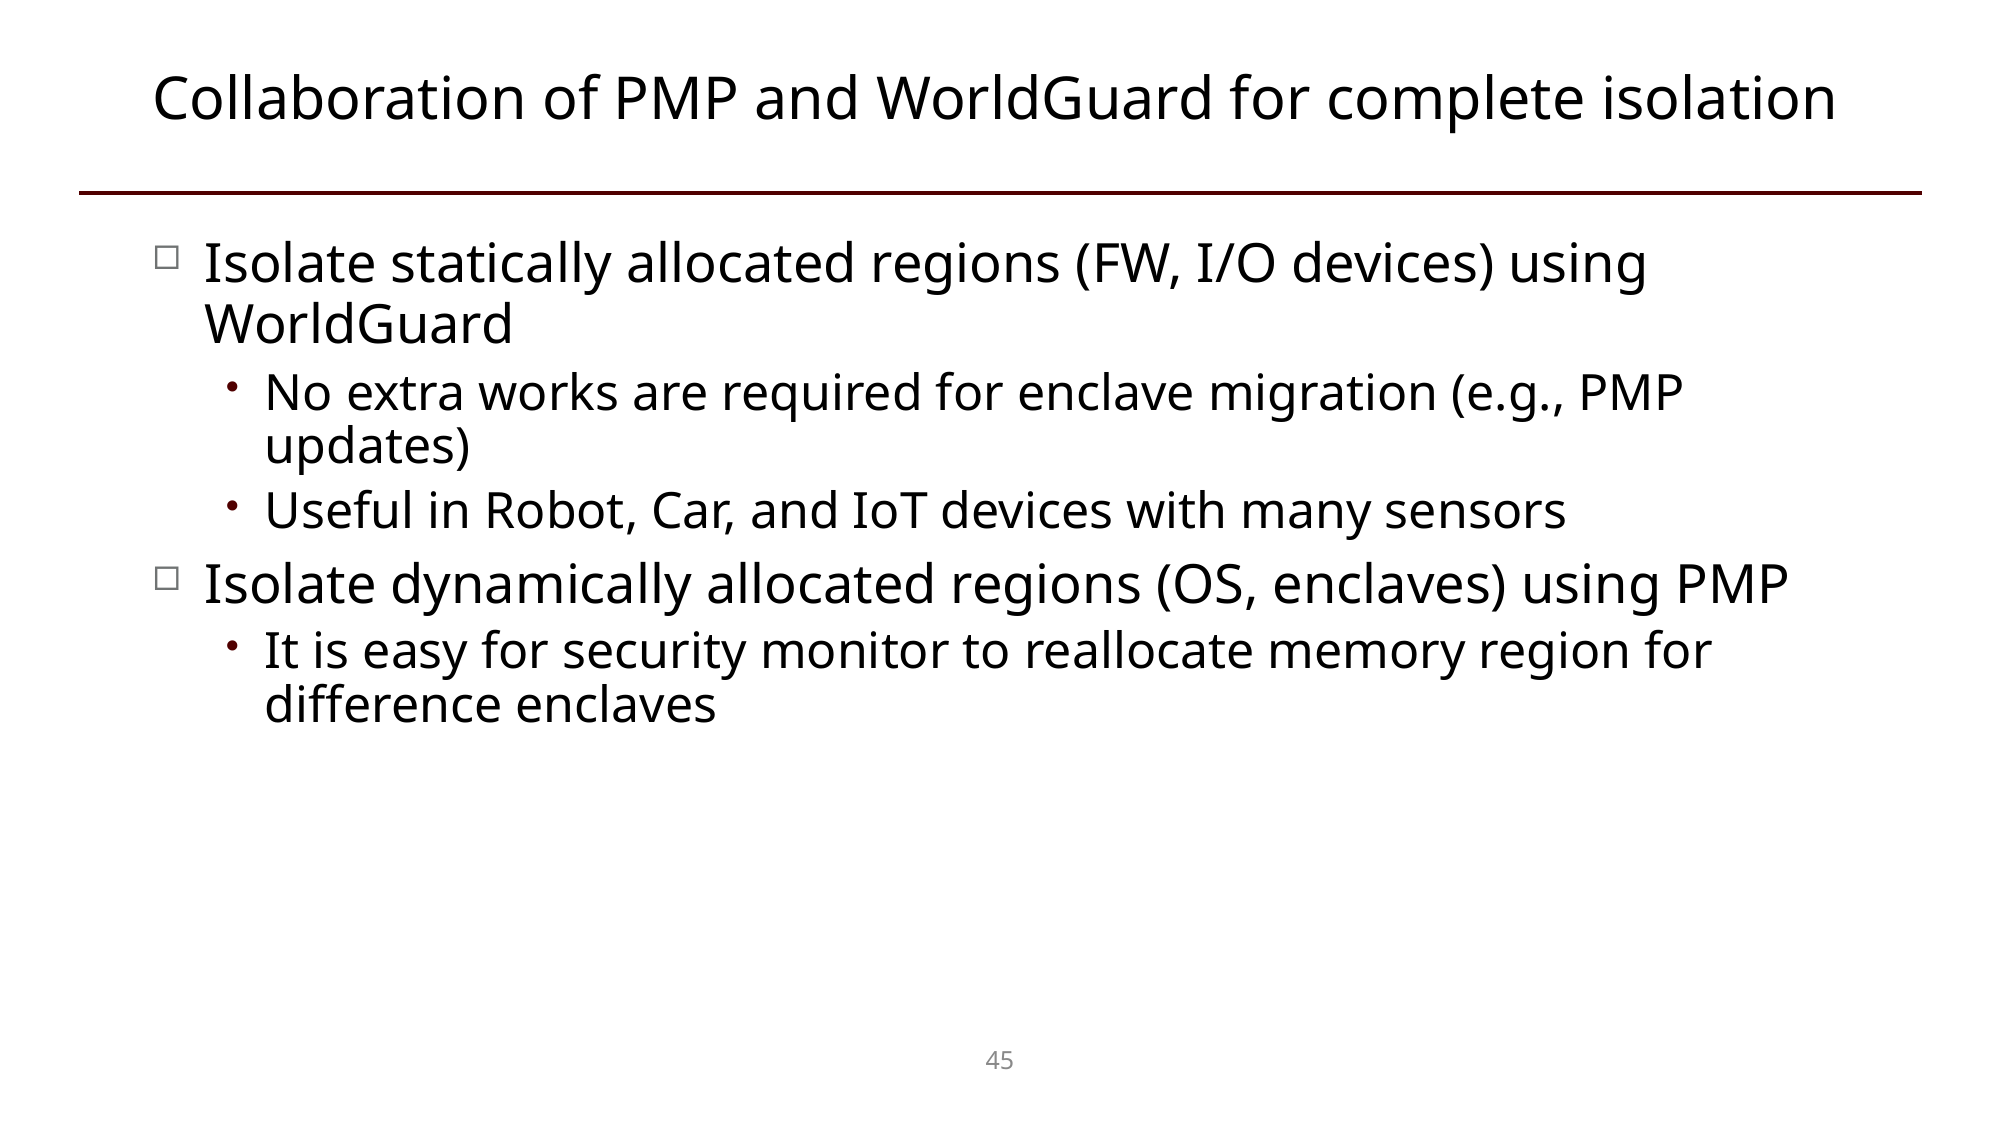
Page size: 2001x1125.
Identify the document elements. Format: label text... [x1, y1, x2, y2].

list Isolate statically allocated regions (FW, I/O devices) using WorldGuard No extra works are required for enclave migration (e.g., PMP updates) Useful in Robot, Car, and IoT devices with many sensors Isolate dynamically allocated regions (OS, enclaves) using PMP It is easy for security monitor to reallocate memory region for difference enclaves [137, 225, 1863, 1016]
slide_number 45 [774, 1031, 1225, 1092]
title Collaboration of PMP and WorldGuard for complete isolation [137, 33, 1863, 168]
